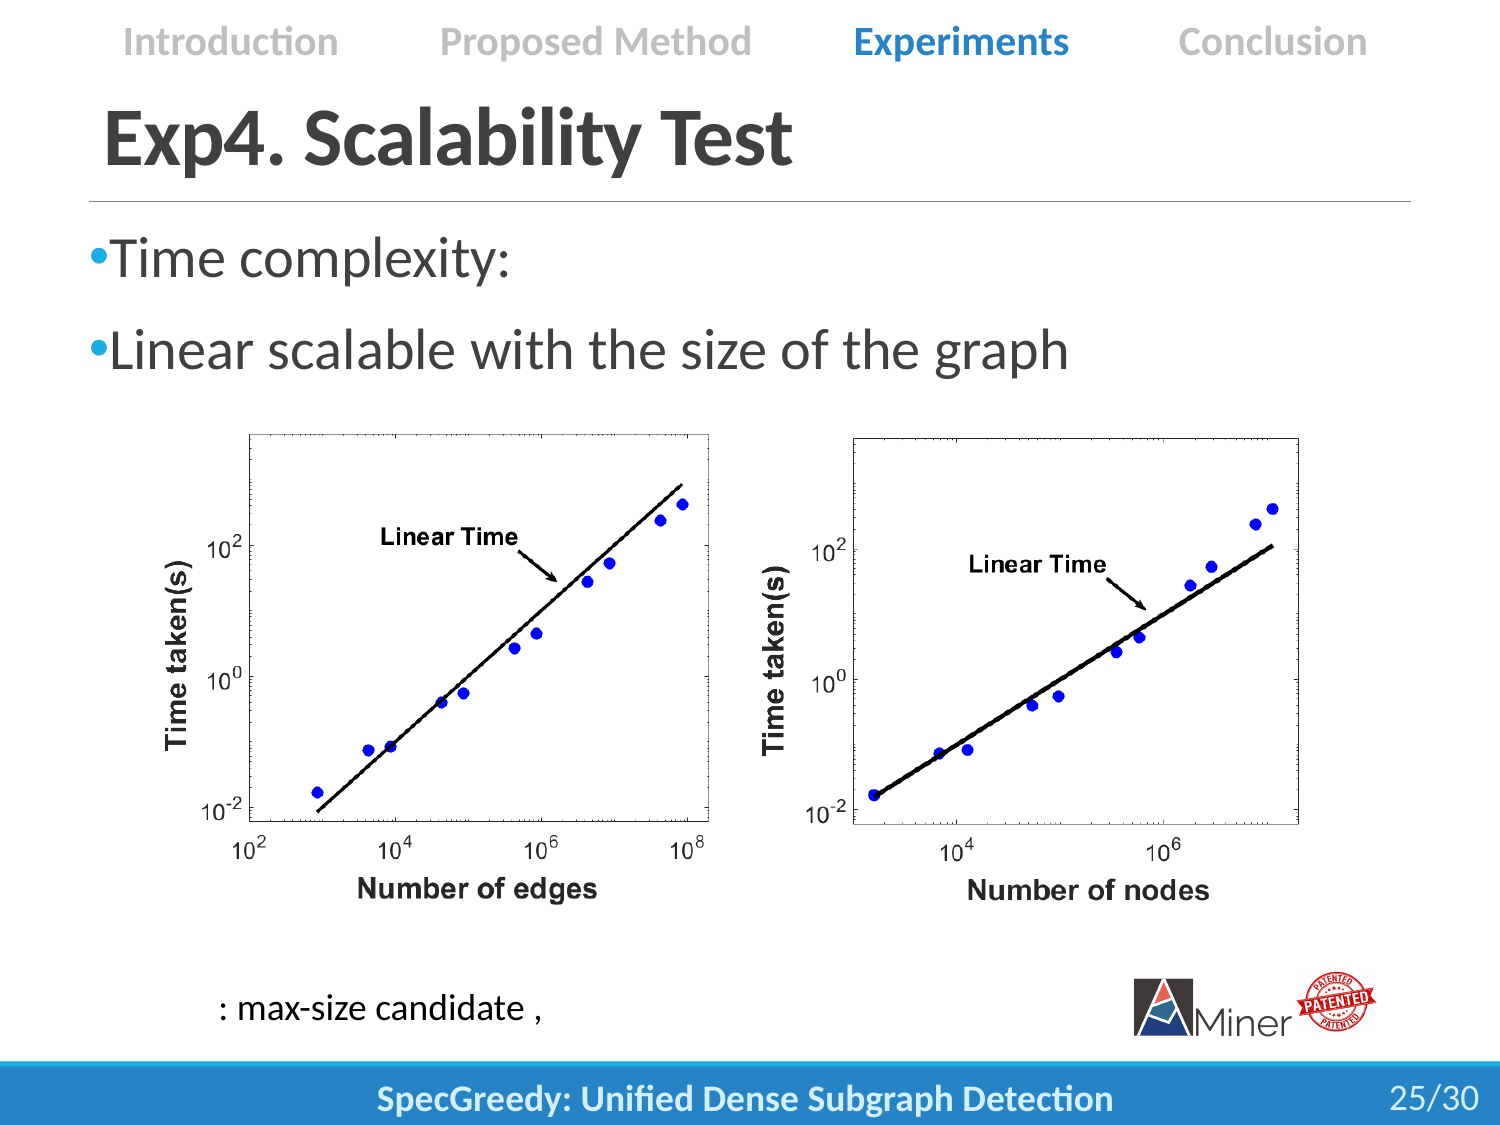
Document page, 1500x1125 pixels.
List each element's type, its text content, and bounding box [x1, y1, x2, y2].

text_box Proposed Method [378, 6, 814, 71]
picture [749, 422, 1323, 916]
text_box Experiments [814, 6, 1109, 71]
footer SpecGreedy: Unified Dense Subgraph Detection [131, 1073, 1361, 1121]
picture [150, 422, 732, 916]
title Exp4. Scalability Test [88, 71, 1412, 190]
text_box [1125, 969, 1378, 1047]
text_box Introduction [67, 6, 378, 71]
text_box Conclusion [1109, 6, 1438, 71]
